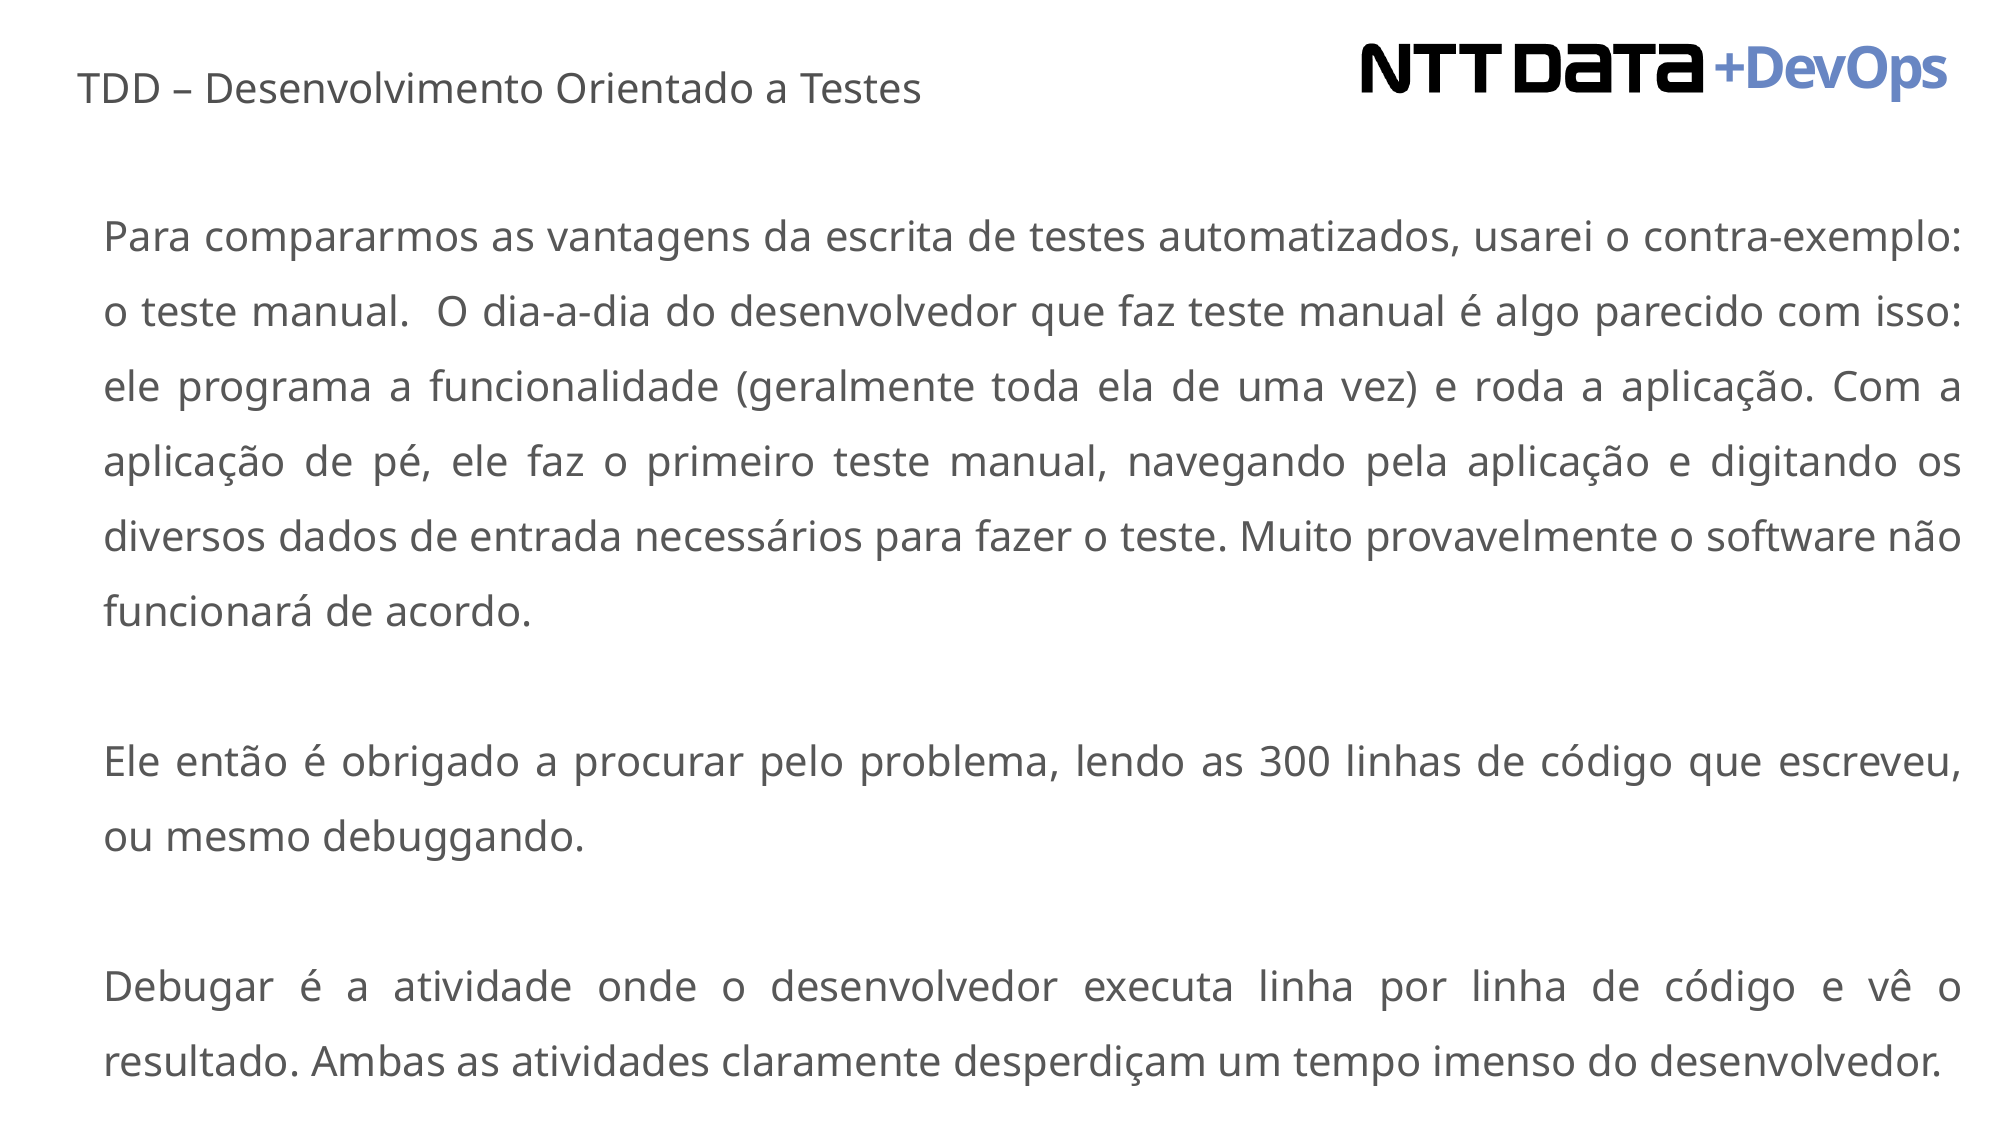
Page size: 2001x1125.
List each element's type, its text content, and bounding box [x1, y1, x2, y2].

text_box Para compararmos as vantagens da escrita de testes automatizados, usarei o contra-exemplo: o teste manual. O dia-a-dia do desenvolvedor que faz teste manual é algo parecido com isso: ele programa a funcionalidade (geralmente toda ela de uma vez) e roda a aplicação. Com a aplicação de pé, ele faz o primeiro teste manual, navegando pela aplicação e digitando os diversos dados de entrada necessários para fazer o teste. Muito provavelmente o software não funcionará de acordo. Ele então é obrigado a procurar pelo problema, lendo as 300 linhas de código que escreveu, ou mesmo debuggando. Debugar é a atividade onde o desenvolvedor executa linha por linha de código e vê o resultado. Ambas as atividades claramente desperdiçam um tempo imenso do desenvolvedor. [88, 177, 1979, 1092]
picture [1337, 19, 1726, 116]
text_box TDD – Desenvolvimento Orientado a Testes [62, 31, 1153, 149]
